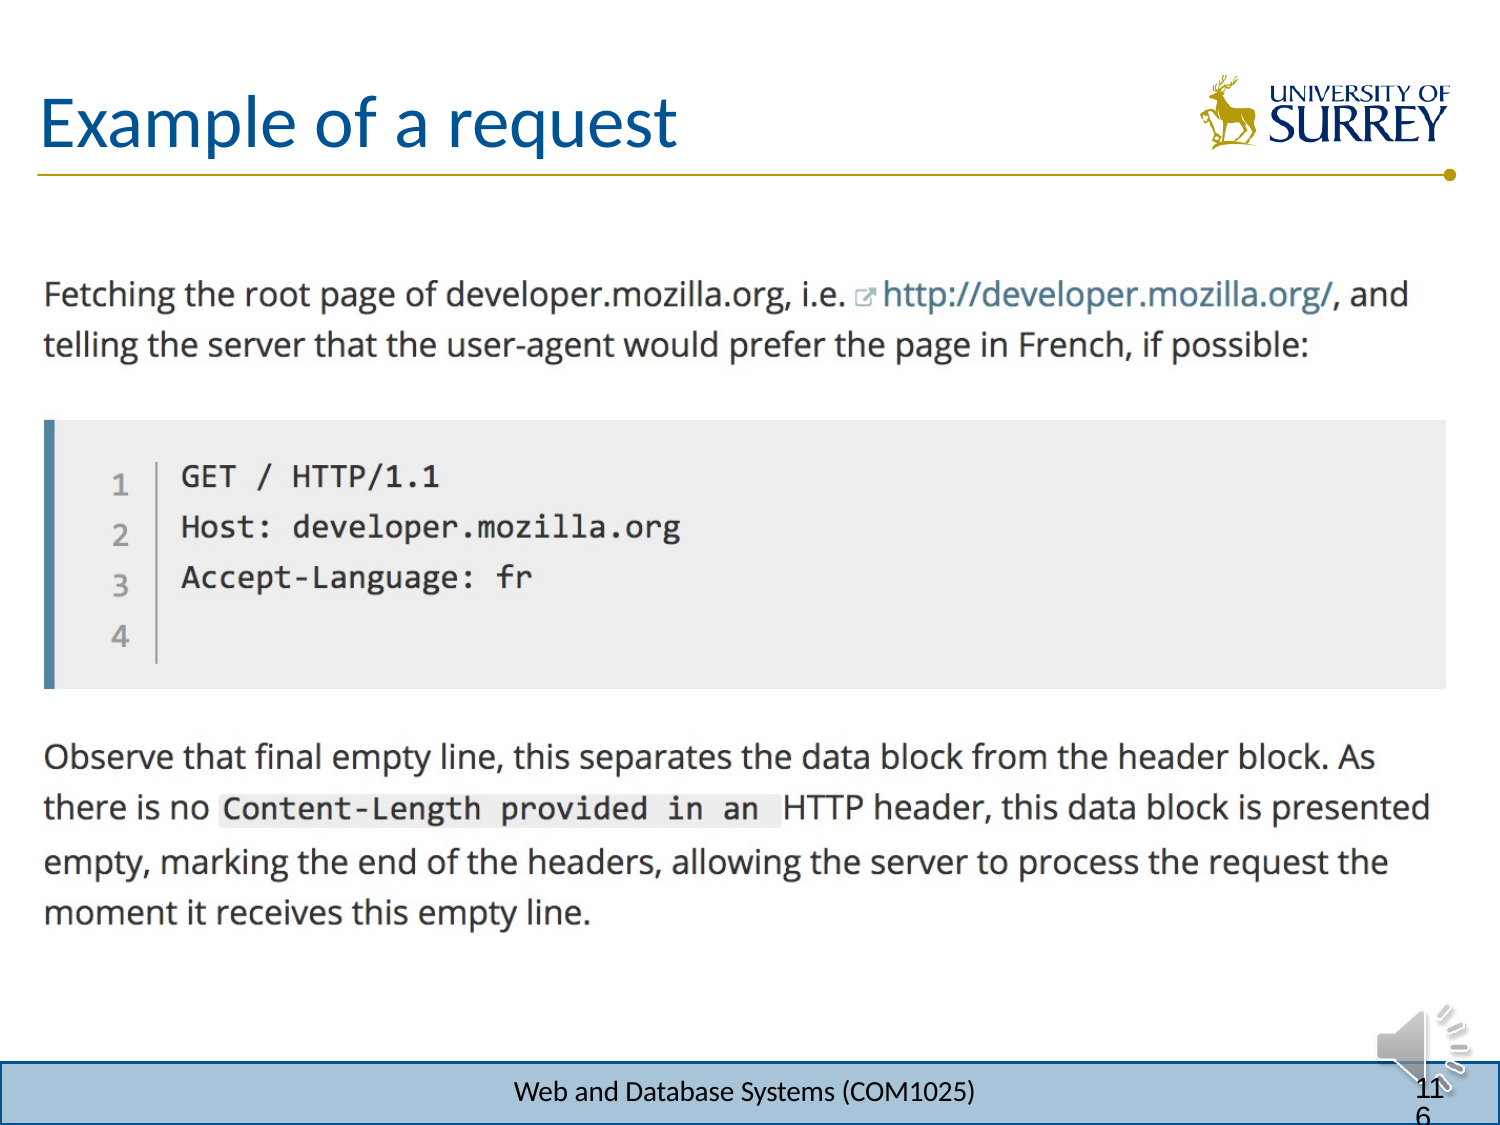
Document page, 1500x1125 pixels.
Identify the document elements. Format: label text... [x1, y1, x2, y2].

slide_number 116 [1408, 1109, 1456, 1125]
footer Web and Database Systems (COM1025) [511, 1077, 985, 1125]
picture [1374, 999, 1476, 1101]
picture [43, 279, 1446, 933]
title Example of a request [37, 70, 1184, 261]
text_box [1184, 168, 1457, 182]
picture [1200, 75, 1450, 150]
